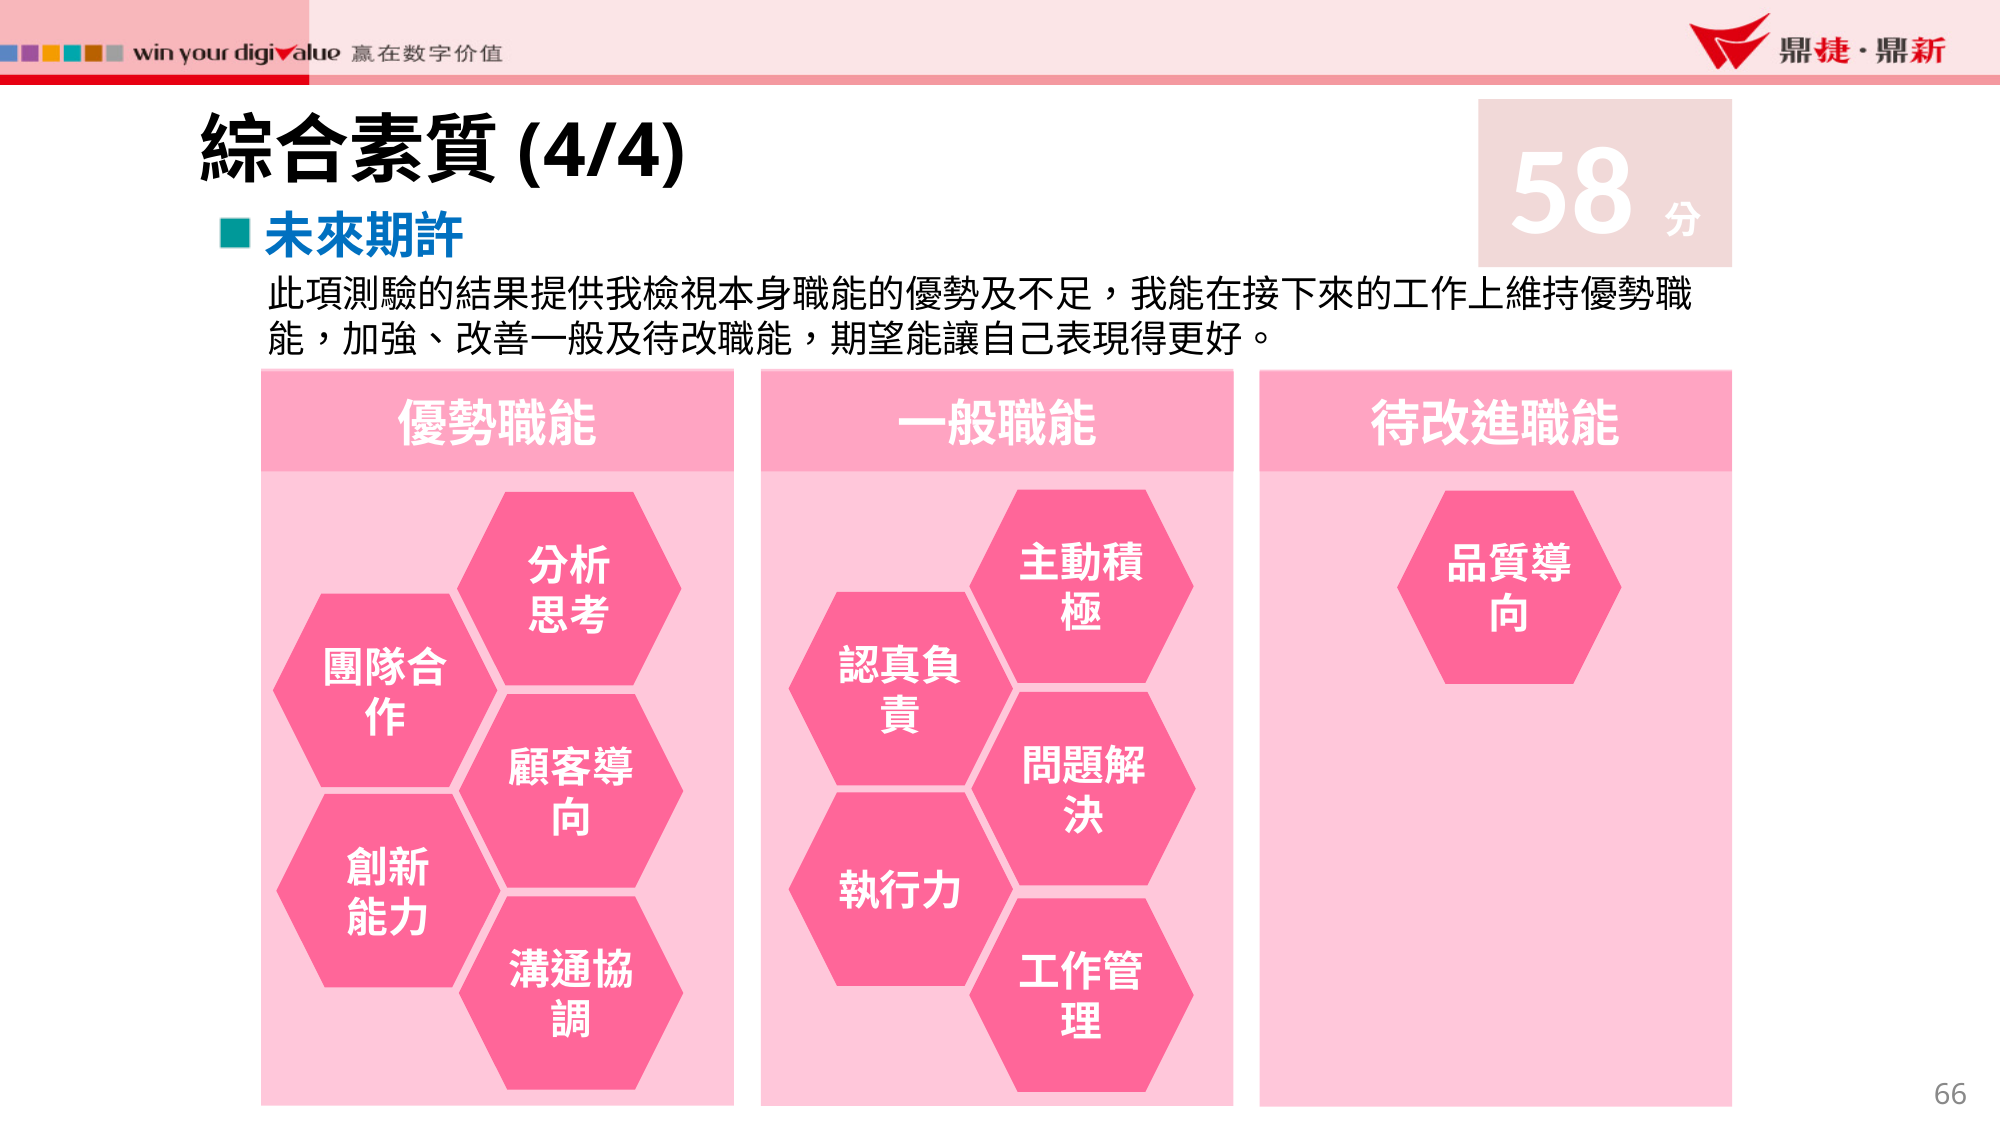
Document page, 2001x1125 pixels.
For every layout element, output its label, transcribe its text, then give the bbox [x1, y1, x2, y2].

text_box 未來期許 [203, 196, 481, 272]
picture [0, 0, 2000, 85]
text_box 綜合素質(4/4) [161, 93, 725, 199]
text_box 此項測驗的結果提供我檢視本身職能的優勢及不足，我能在接下來的工作上維持優勢職能，加強、改善一般及待改職能，期望能讓自己表現得更好。 [252, 262, 1732, 368]
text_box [272, 491, 684, 1091]
text_box 待改進職能 [1257, 369, 1734, 473]
text_box [759, 473, 1236, 1108]
text_box 一般職能 [759, 369, 1236, 473]
text_box 品質導向 [1395, 488, 1624, 687]
picture [218, 216, 254, 252]
slide_number 66 [1897, 1065, 2000, 1125]
text_box 58分 [1476, 97, 1734, 269]
text_box 優勢職能 [259, 369, 736, 473]
text_box [259, 473, 736, 1108]
text_box [1257, 473, 1734, 1109]
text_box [788, 489, 1197, 1093]
